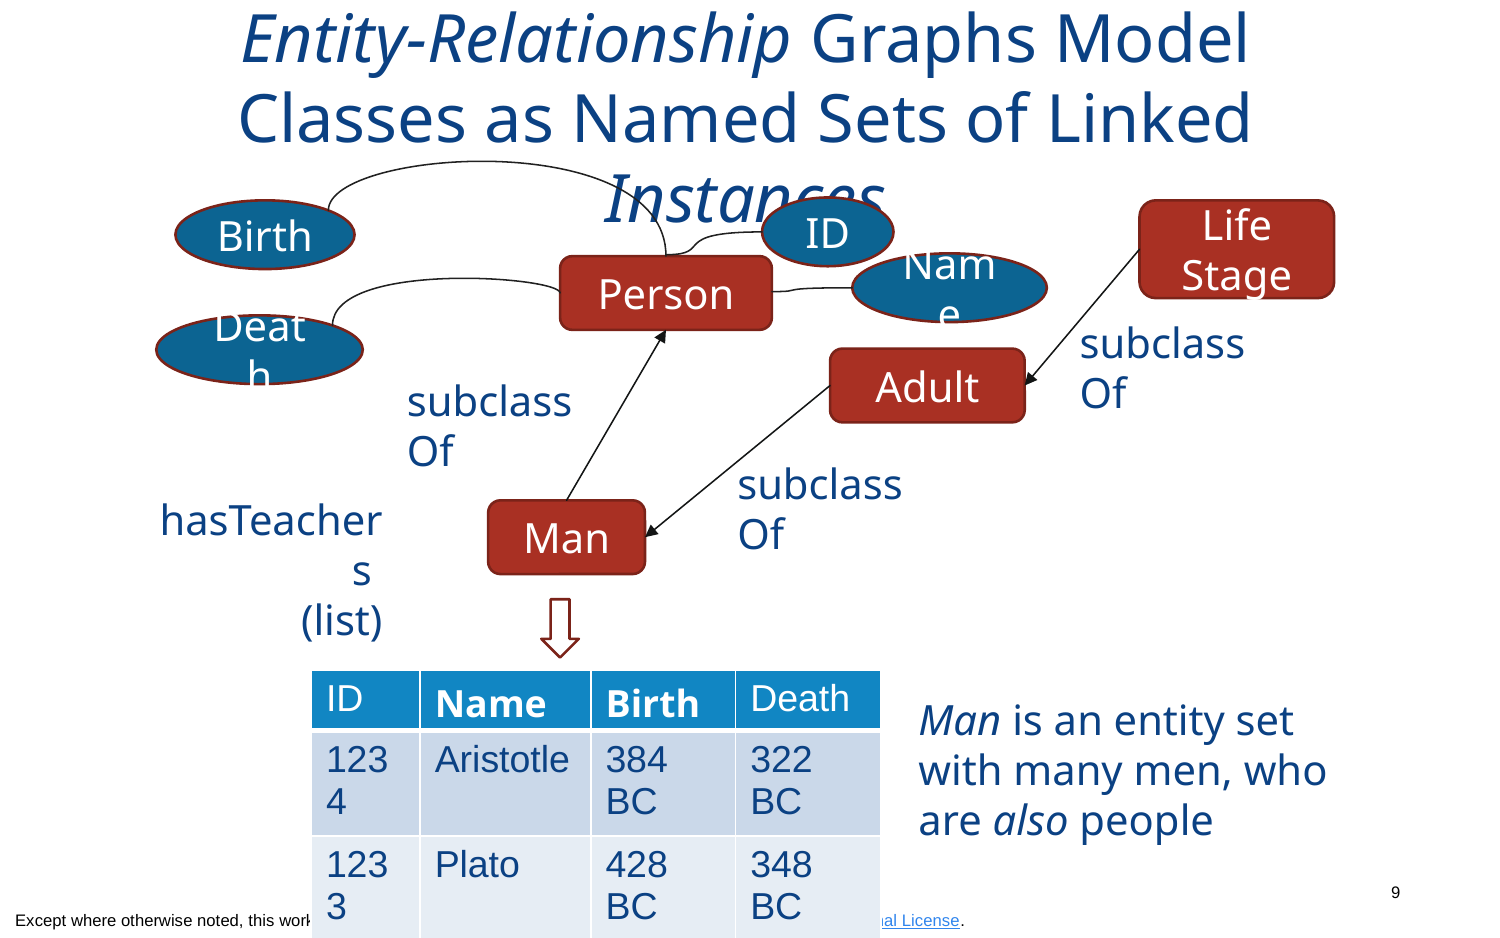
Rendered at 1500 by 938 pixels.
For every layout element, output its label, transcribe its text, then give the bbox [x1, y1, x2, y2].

text_box subclassOf [1064, 309, 1292, 425]
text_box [328, 210, 667, 257]
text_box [665, 231, 763, 255]
table_header Name [421, 671, 590, 728]
table_cell 1233 [312, 837, 419, 938]
table_header ID [312, 671, 419, 728]
table_cell 1234 [312, 733, 419, 835]
table_cell Aristotle [421, 733, 590, 835]
text_box ID [762, 197, 894, 267]
text_box Name [852, 253, 1019, 323]
text_box Adult [830, 348, 1025, 423]
text_box subclassOf [722, 450, 950, 566]
table_cell Plato [421, 837, 590, 938]
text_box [771, 287, 853, 292]
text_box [566, 329, 667, 501]
table_header Death [736, 671, 880, 728]
text_box Death [156, 315, 363, 385]
table_cell 428 BC [592, 837, 735, 938]
table_cell 384 BC [592, 733, 735, 835]
text_box subclassOf [391, 366, 561, 482]
table_cell 322 BC [736, 733, 880, 835]
text_box hasTeachers (list) [126, 486, 398, 652]
text_box Man is an entity set with many men, who are also people [903, 686, 1382, 852]
title Entity-Relationship Graphs Model Classes as Named Sets of Linked Instances [77, 26, 1416, 205]
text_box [332, 292, 561, 326]
text_box Birth [175, 200, 326, 270]
text_box Person [560, 258, 772, 330]
text_box Man [488, 500, 646, 575]
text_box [1024, 248, 1140, 386]
table_cell 348 BC [736, 837, 880, 938]
text_box [541, 599, 579, 658]
text_box Life Stage [1139, 200, 1335, 299]
table_header Birth [592, 671, 735, 728]
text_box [644, 385, 831, 538]
slide_number 9 [1347, 866, 1416, 917]
